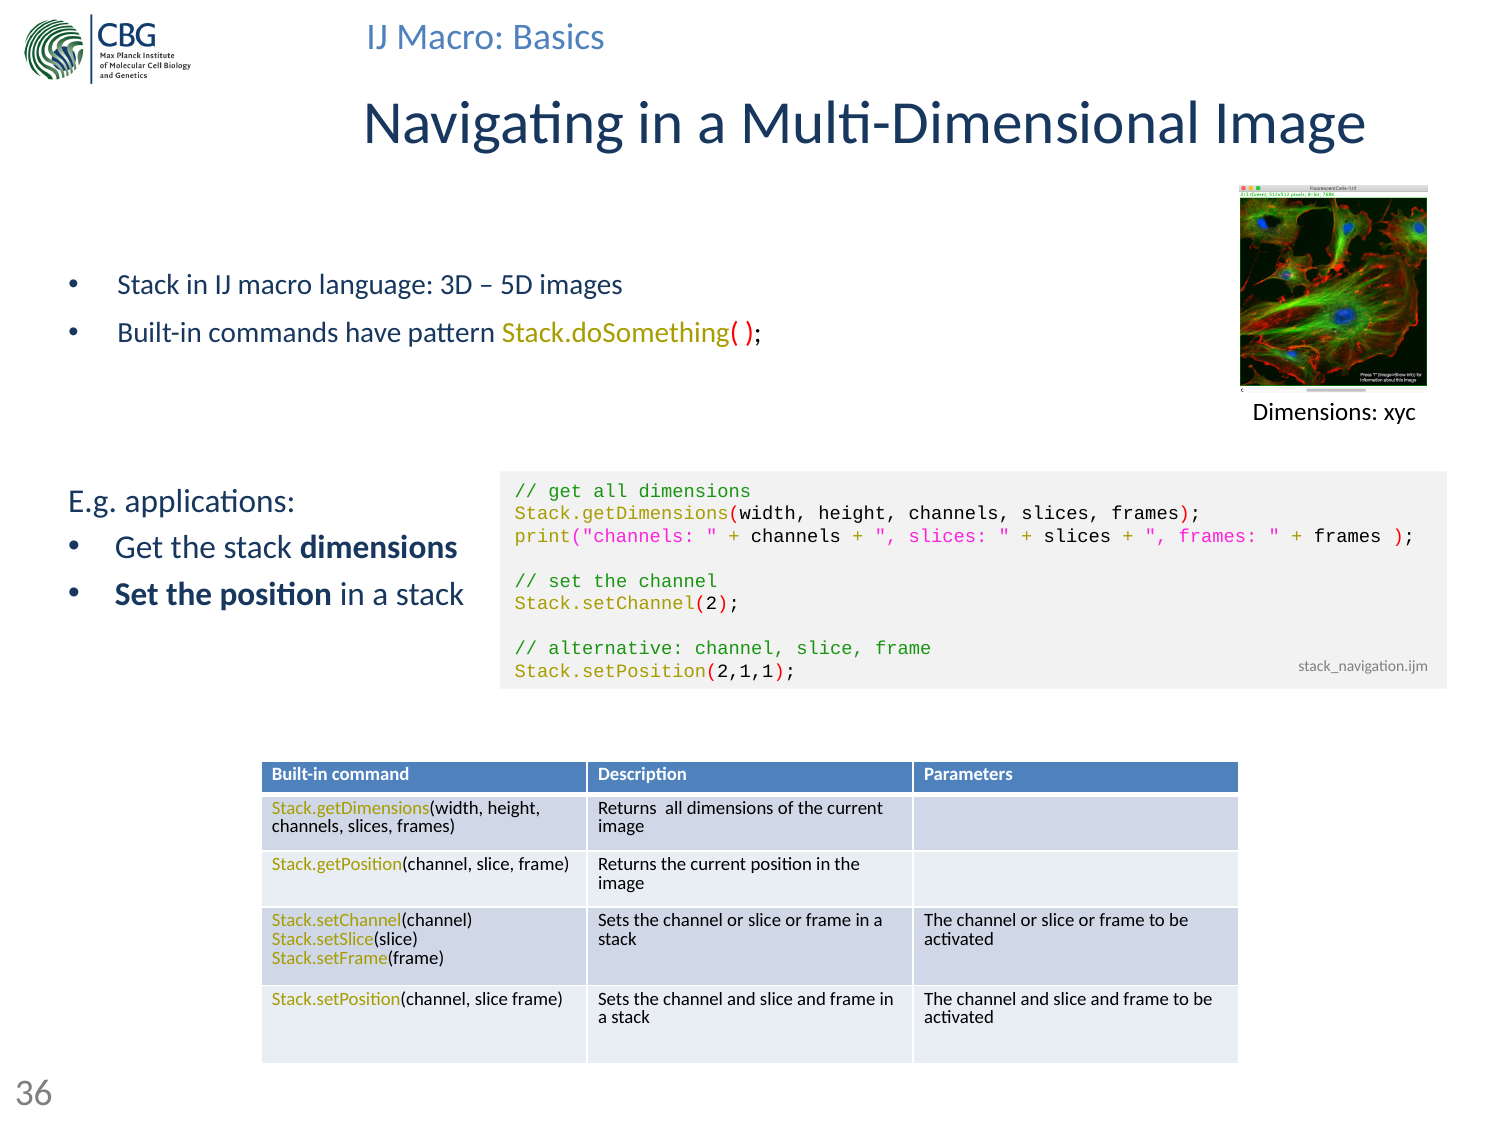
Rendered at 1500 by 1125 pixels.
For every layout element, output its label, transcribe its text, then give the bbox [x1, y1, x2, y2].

table_cell [914, 797, 1238, 850]
picture [24, 14, 191, 84]
picture [1239, 185, 1429, 393]
table_cell [914, 852, 1238, 906]
table_cell The channel or slice or frame to be activated [914, 908, 1238, 985]
table_header Built-in command [262, 762, 586, 792]
text_box E.g. applications: Get the stack dimensions Set the position in a stack [53, 471, 755, 660]
table_header Parameters [914, 762, 1238, 792]
table_cell The channel and slice and frame to be activated [914, 986, 1238, 1063]
table_cell Stack.getDimensions(width, height, channels, slices, frames) [262, 797, 586, 850]
text_box [1076, 633, 1403, 731]
table_cell Stack.setPosition(channel, slice frame) [262, 986, 586, 1063]
title Navigating in a Multi-Dimensional Image [348, 65, 1425, 173]
table_cell Sets the channel and slice and frame in a stack [588, 986, 912, 1063]
text_box stack_navigation.ijm [1403, 648, 1443, 682]
table_cell Sets the channel or slice or frame in a stack [588, 908, 912, 985]
table_header Description [588, 762, 912, 792]
table_cell Returns the current position in the image [588, 852, 912, 906]
table_cell Returns all dimensions of the current image [588, 797, 912, 850]
text_box // get all dimensions Stack.getDimensions(width, height, channels, slices, frames); print("channels: " + channels + ", slices: " + slices + ", frames: " + frames ); // set the channel Stack.setChannel(2); // alternative: channel, slice, frame Stack.setPosition(2,1,1); [499, 471, 1447, 689]
table_cell Stack.getPosition(channel, slice, frame) [262, 852, 586, 906]
list Stack in IJ macro language: 3D – 5D images Built-in commands have pattern Stack.doSomething( ); [53, 258, 1233, 357]
table_cell Stack.setChannel(channel) Stack.setSlice(slice) Stack.setFrame(frame) [262, 908, 586, 985]
text_box Dimensions: xyc [1238, 392, 1432, 433]
